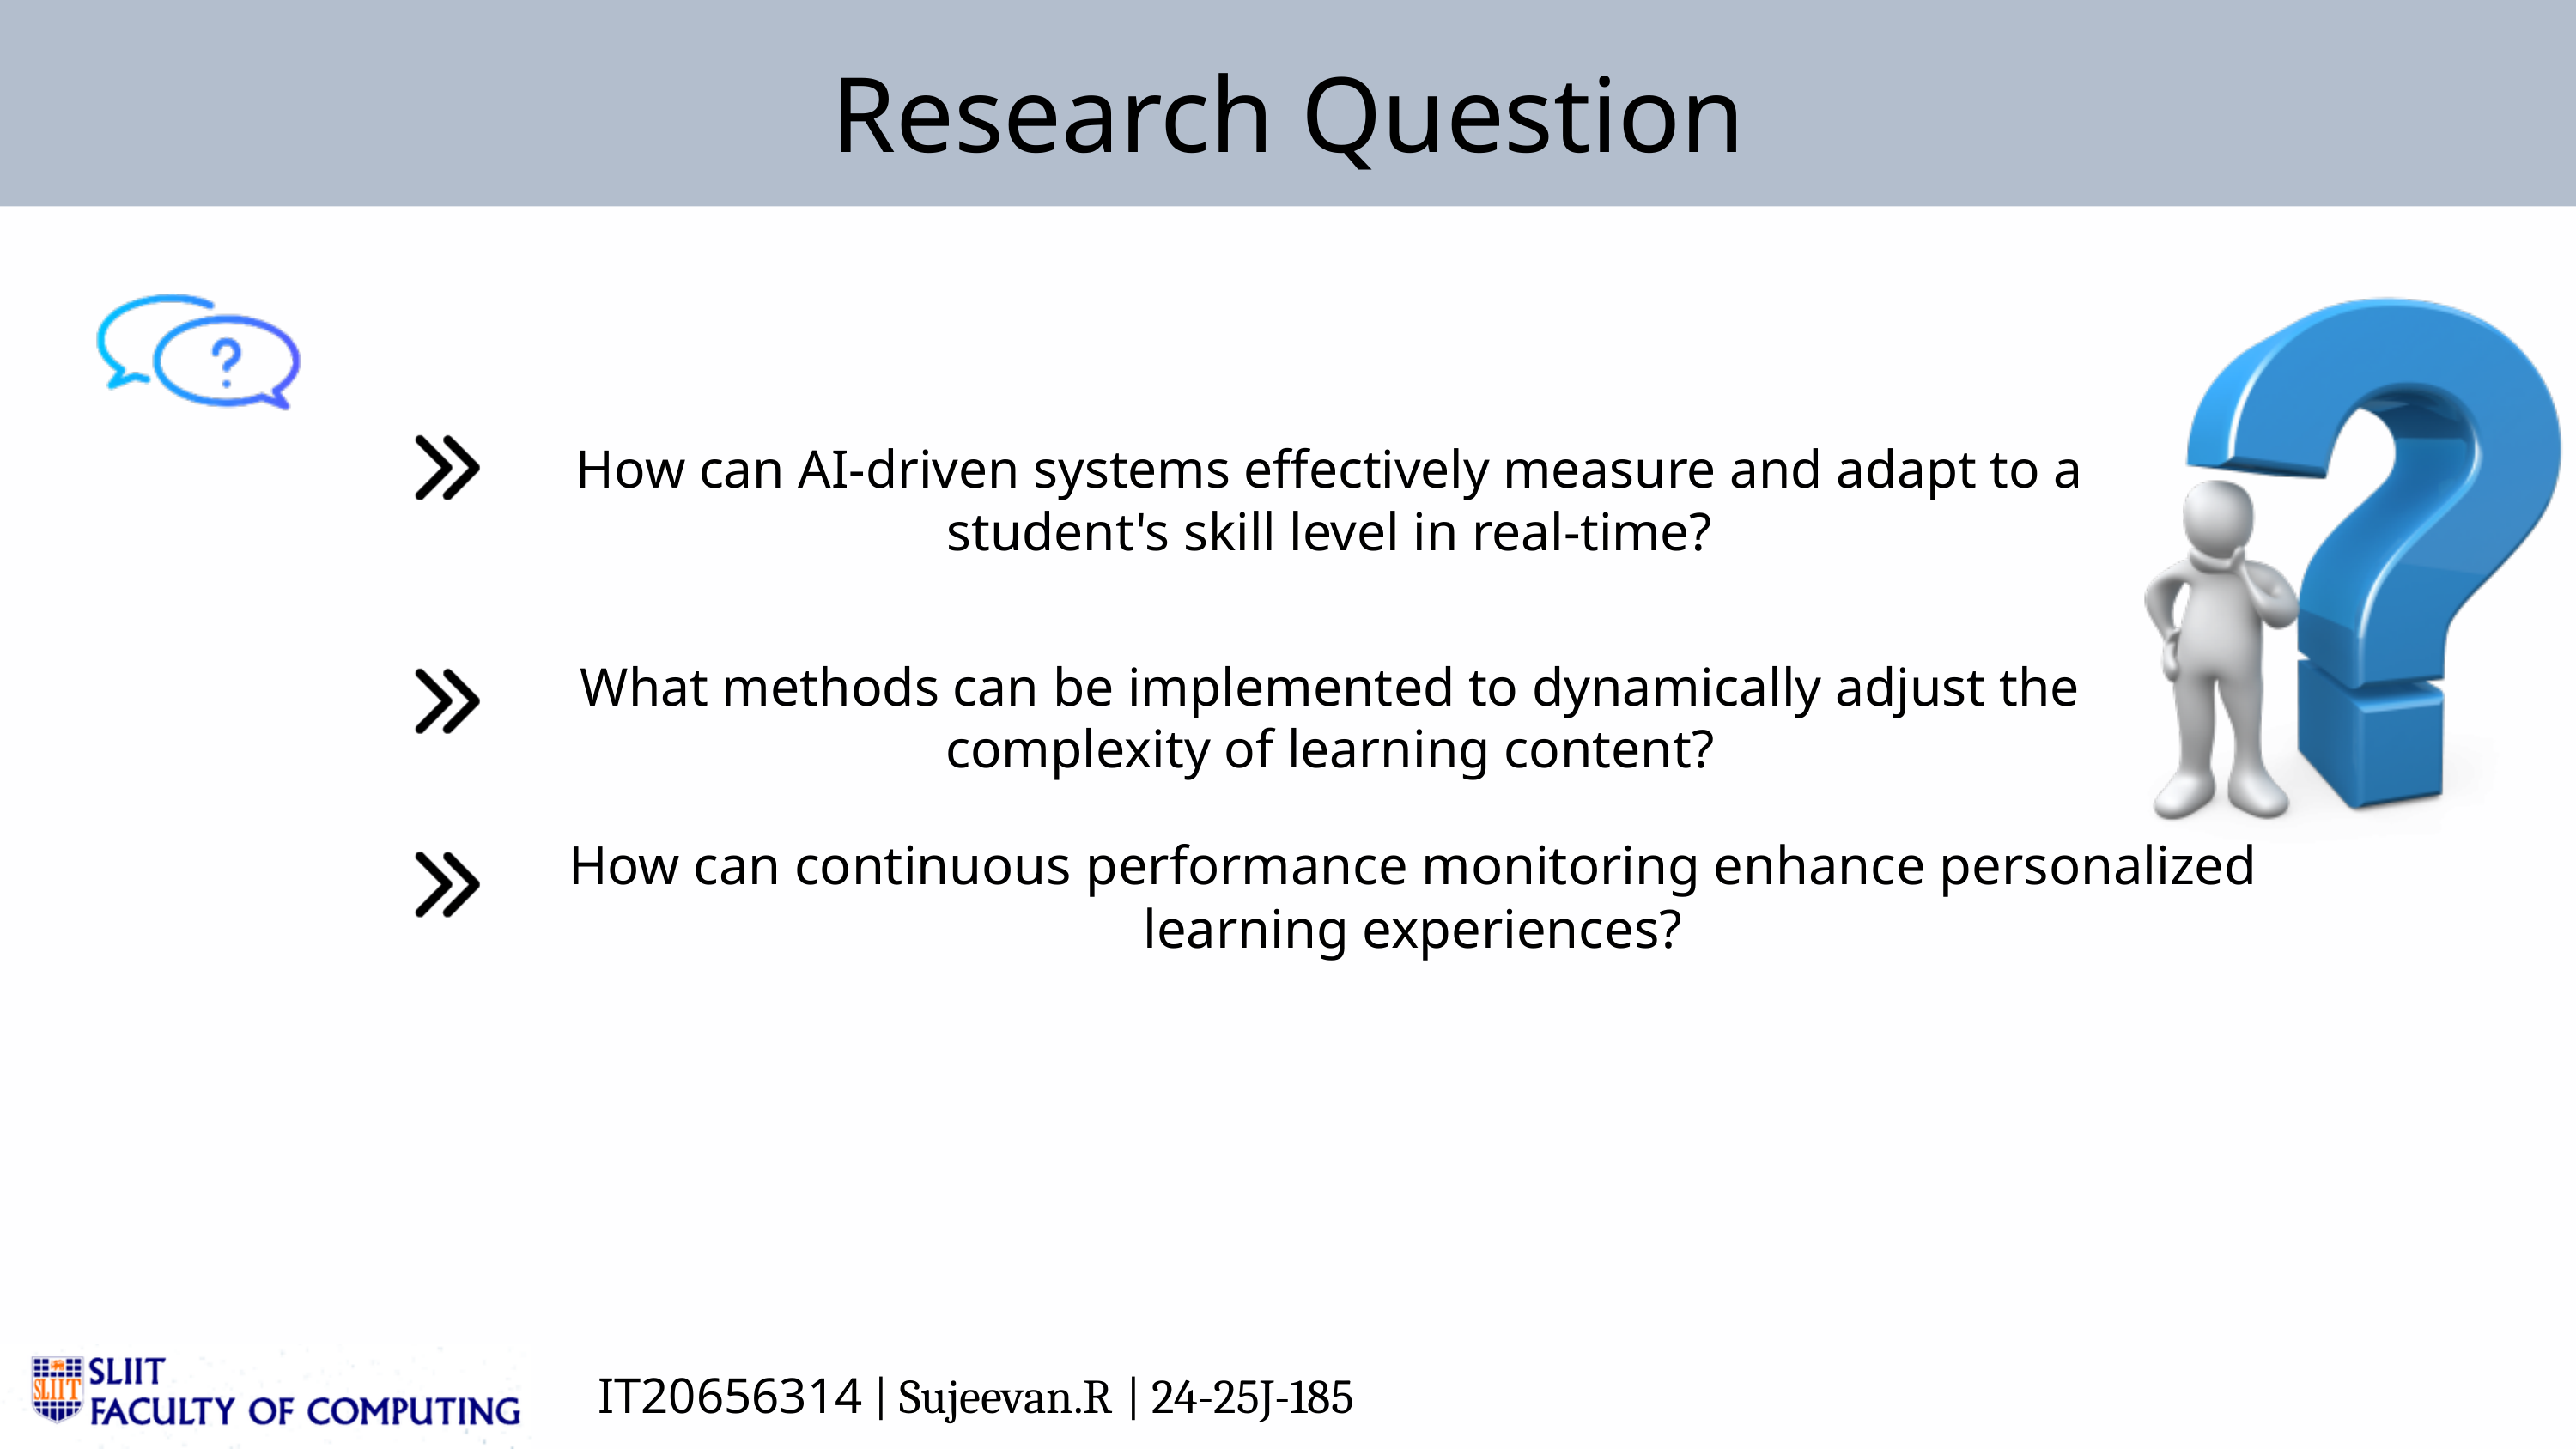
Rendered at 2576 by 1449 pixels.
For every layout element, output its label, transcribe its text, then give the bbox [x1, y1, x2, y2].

text_box [2005, 233, 2576, 885]
text_box [83, 237, 315, 469]
text_box [0, 1344, 532, 1449]
text_box How can AI-driven systems effectively measure and adapt to a student's skill level in real-time? [513, 436, 2005, 561]
text_box IT20656314 | Sujeevan.R | 24-25J-185 [598, 1365, 1549, 1423]
text_box Research Question [794, 48, 1782, 173]
text_box [392, 646, 503, 757]
text_box What methods can be implemented to dynamically adjust the complexity of learning content? [525, 653, 2005, 779]
text_box [392, 412, 503, 524]
text_box How can continuous performance monitoring enhance personalized learning experiences? [544, 831, 2282, 959]
text_box [392, 828, 503, 941]
text_box [0, 0, 2576, 207]
